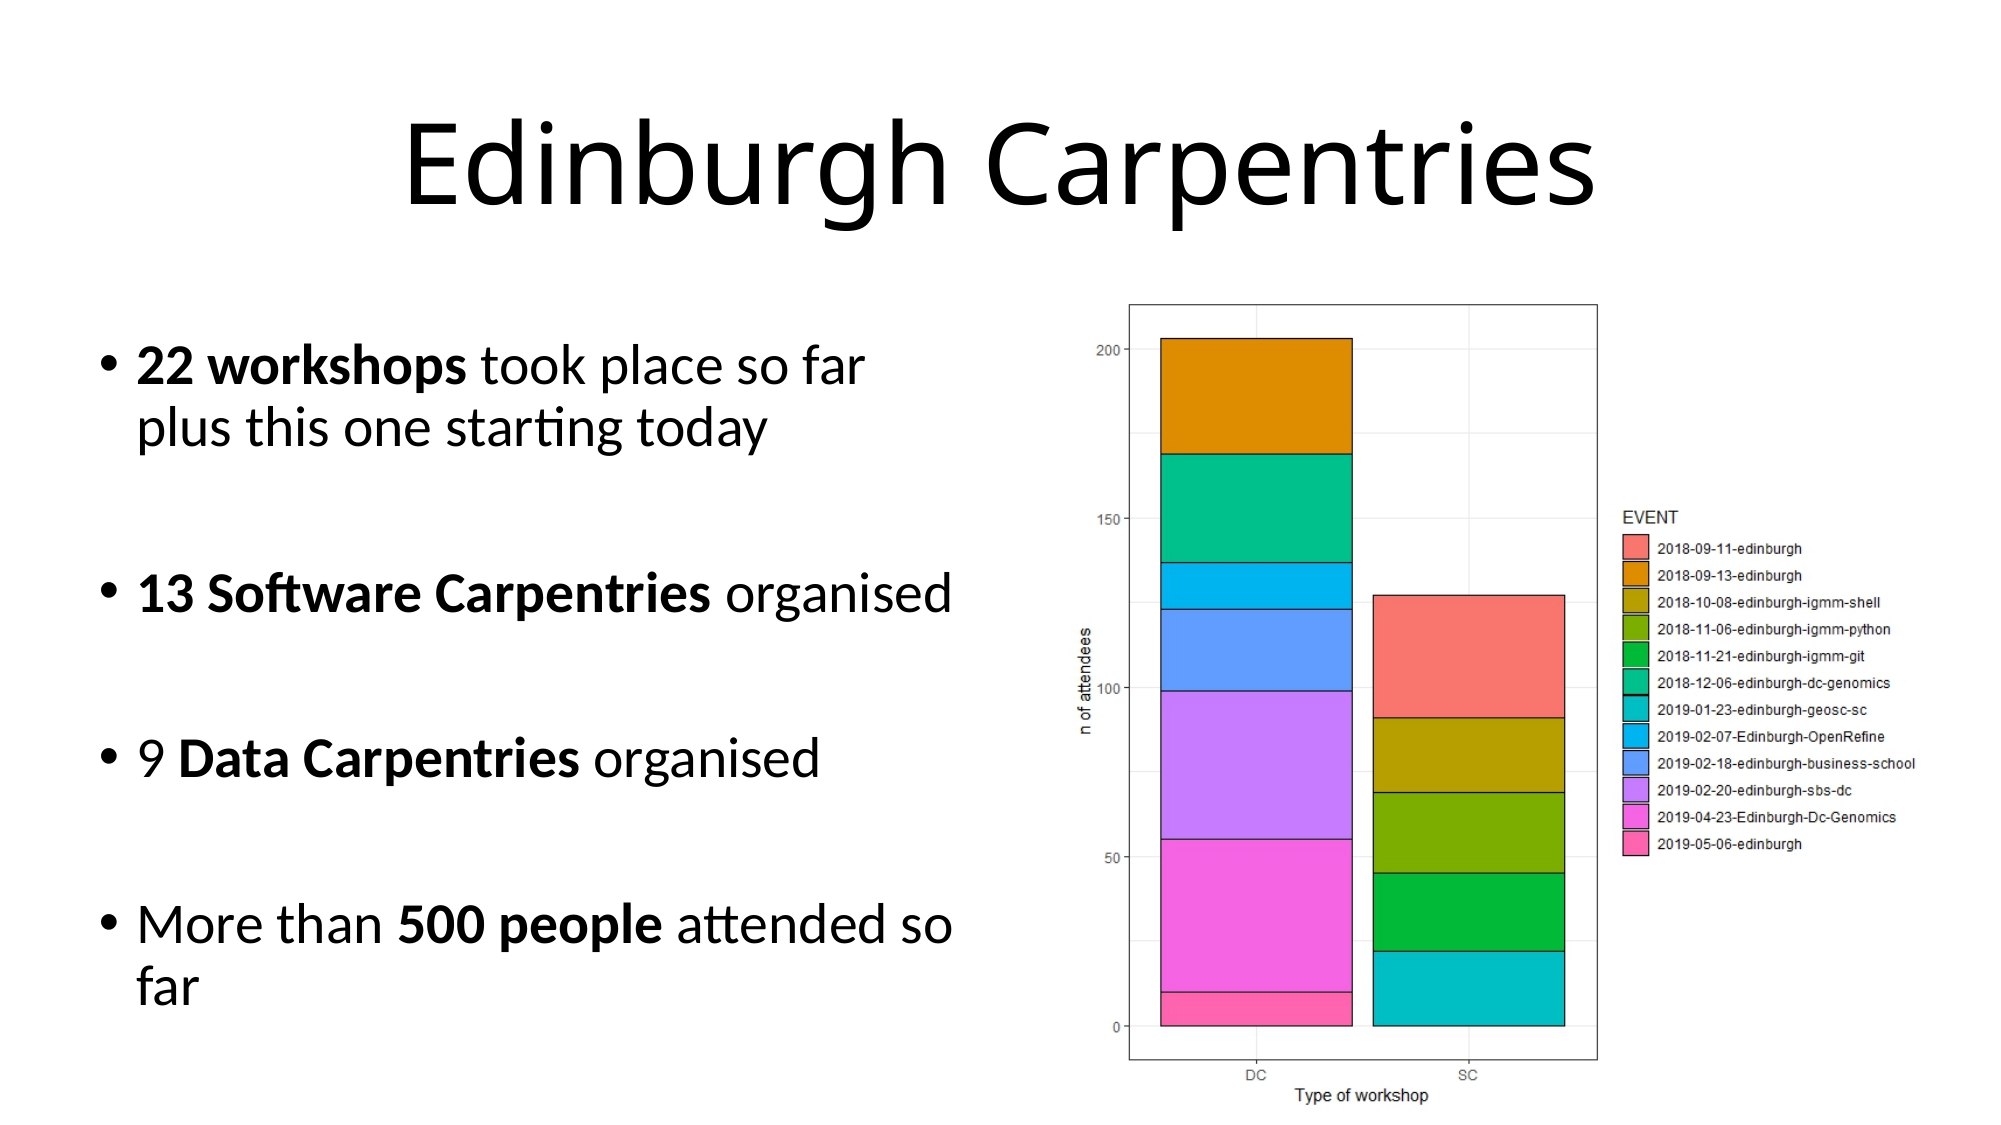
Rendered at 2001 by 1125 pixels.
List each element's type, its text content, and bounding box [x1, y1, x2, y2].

list 22 workshops took place so far plus this one starting today 13 Software Carpentries organised 9 Data Carpentries organised More than 500 people attended so far [84, 327, 973, 1041]
title Edinburgh Carpentries [137, 59, 1863, 278]
picture [1067, 296, 1933, 1113]
